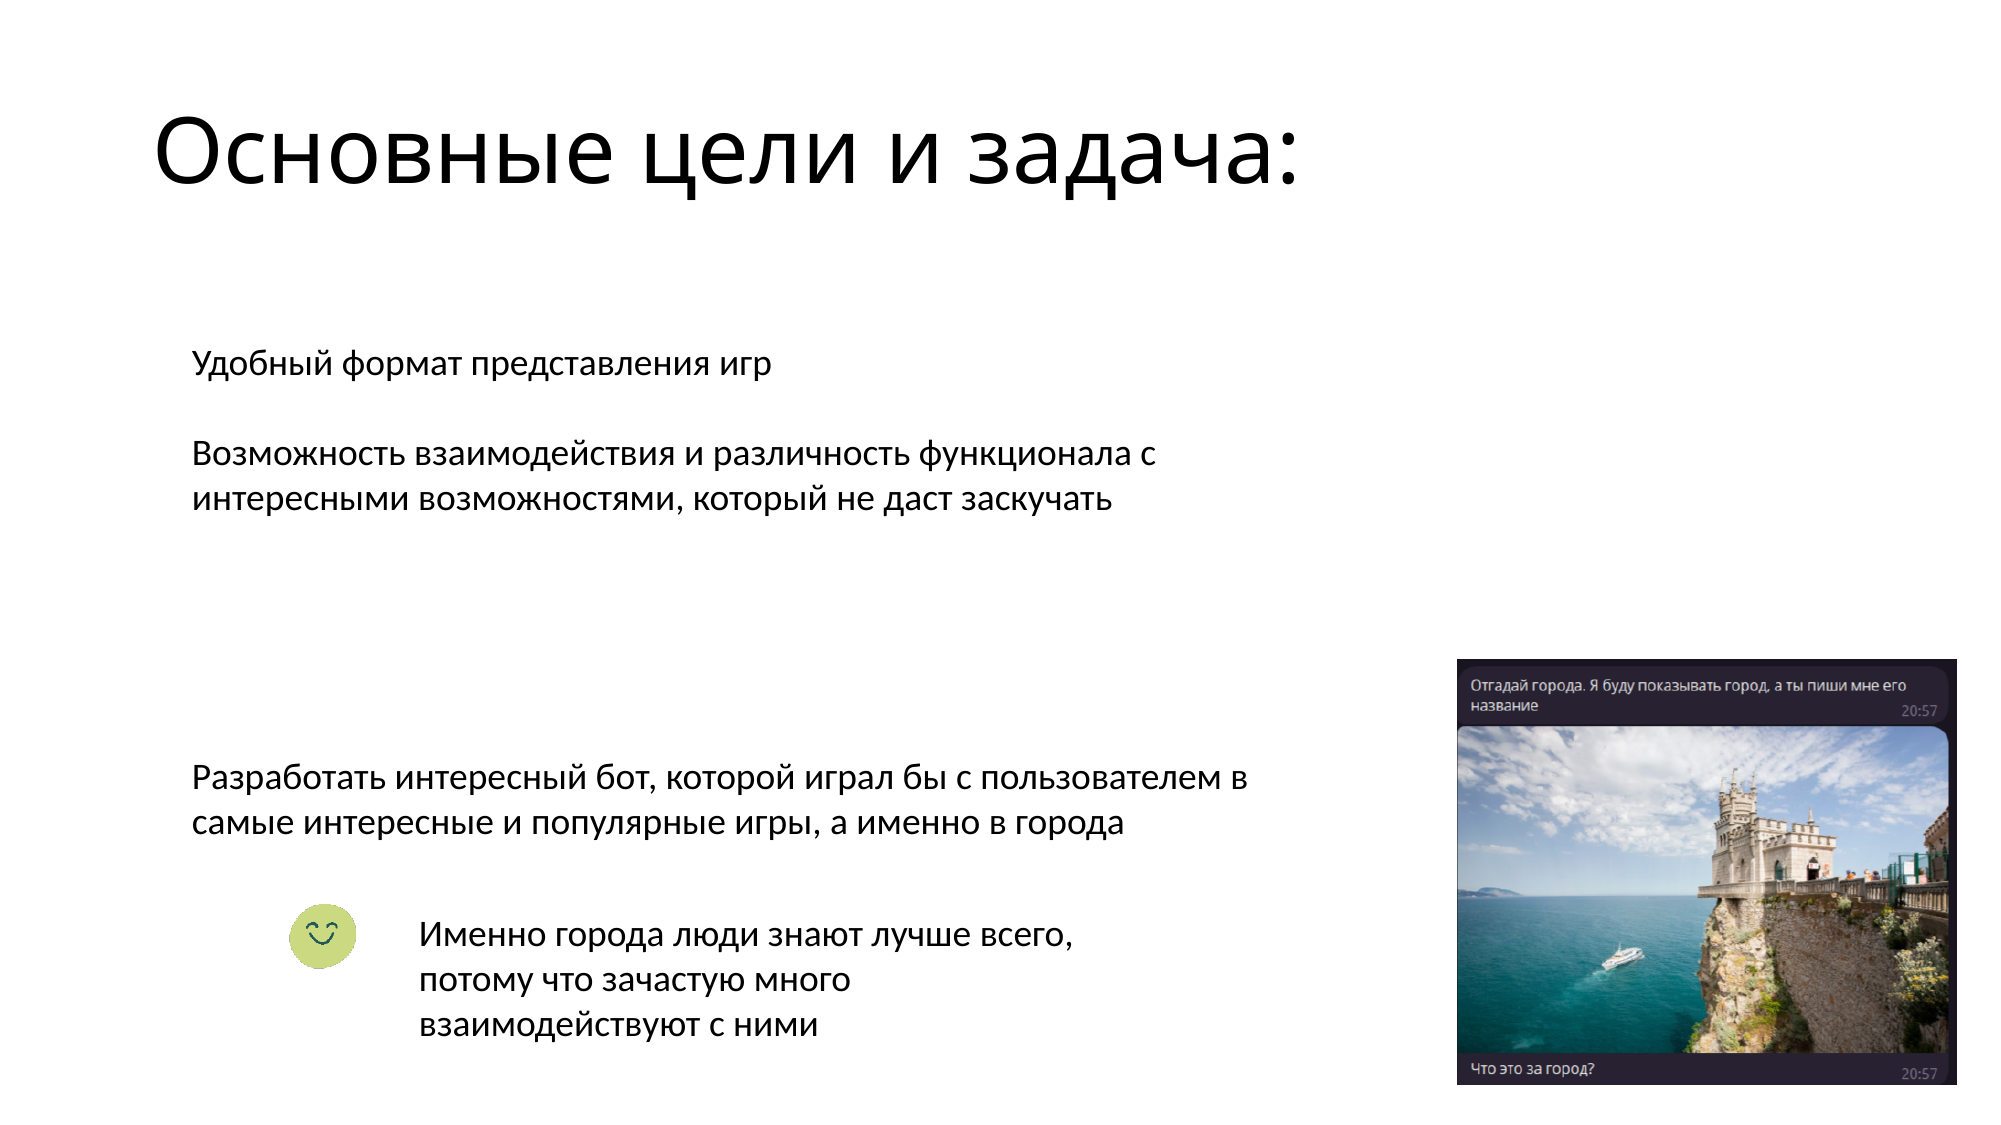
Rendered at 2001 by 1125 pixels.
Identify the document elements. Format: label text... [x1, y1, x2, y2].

picture [281, 894, 364, 978]
text_box Именно города люди знают лучше всего, потому что зачастую много взаимодействуют с ними [404, 901, 1133, 1052]
text_box Удобный формат представления игр Возможность взаимодействия и различность функционала с интересными возможностями, который не даст заскучать [177, 330, 1178, 526]
text_box Основные цели и задача: [137, 96, 1863, 314]
picture [1457, 659, 1957, 1085]
text_box Разработать интересный бот, которой играл бы с пользователем в самые интересные и популярные игры, а именно в города [177, 745, 1314, 850]
